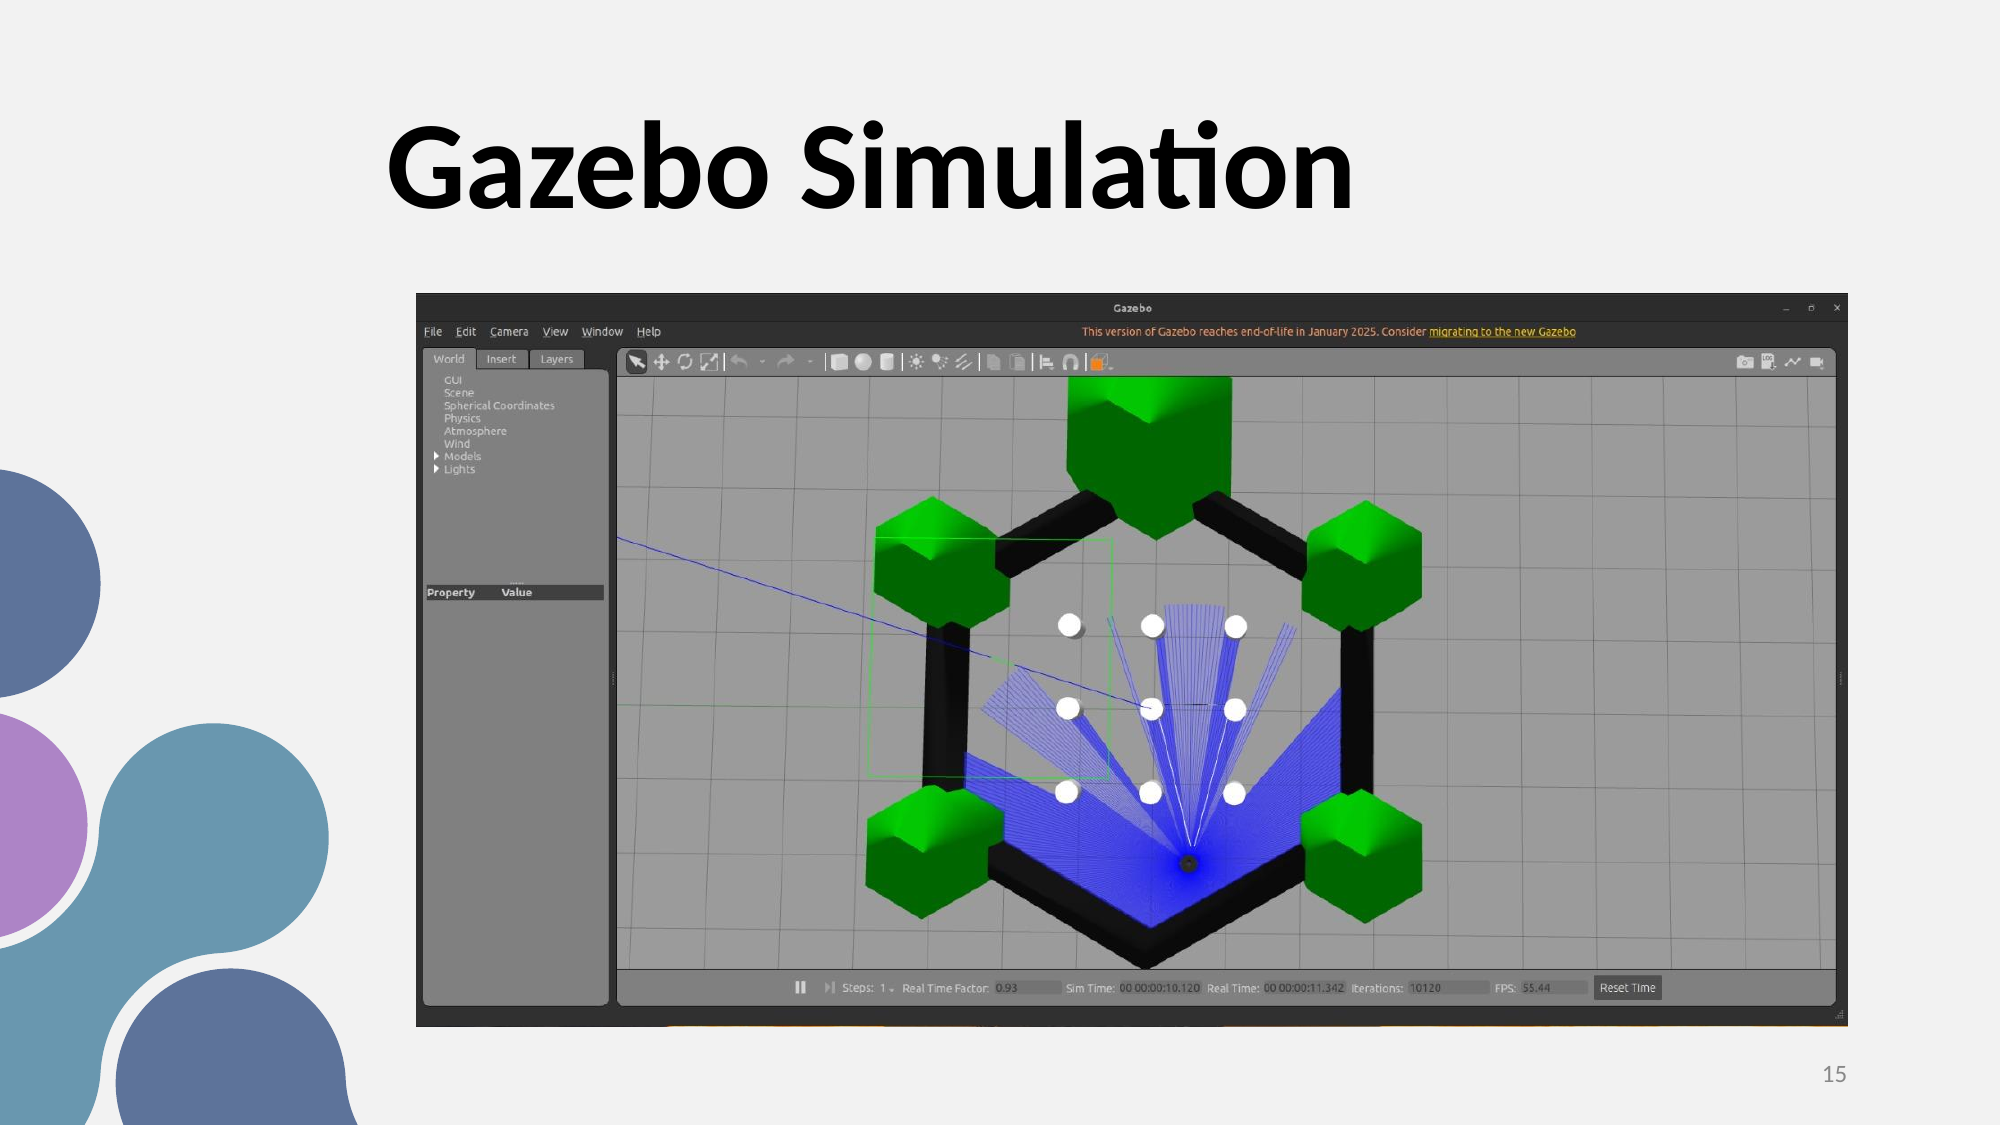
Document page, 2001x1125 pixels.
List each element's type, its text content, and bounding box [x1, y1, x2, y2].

picture [416, 293, 1849, 1027]
title Gazebo Simulation [23, 59, 1749, 278]
slide_number 15 [1412, 1042, 1863, 1103]
